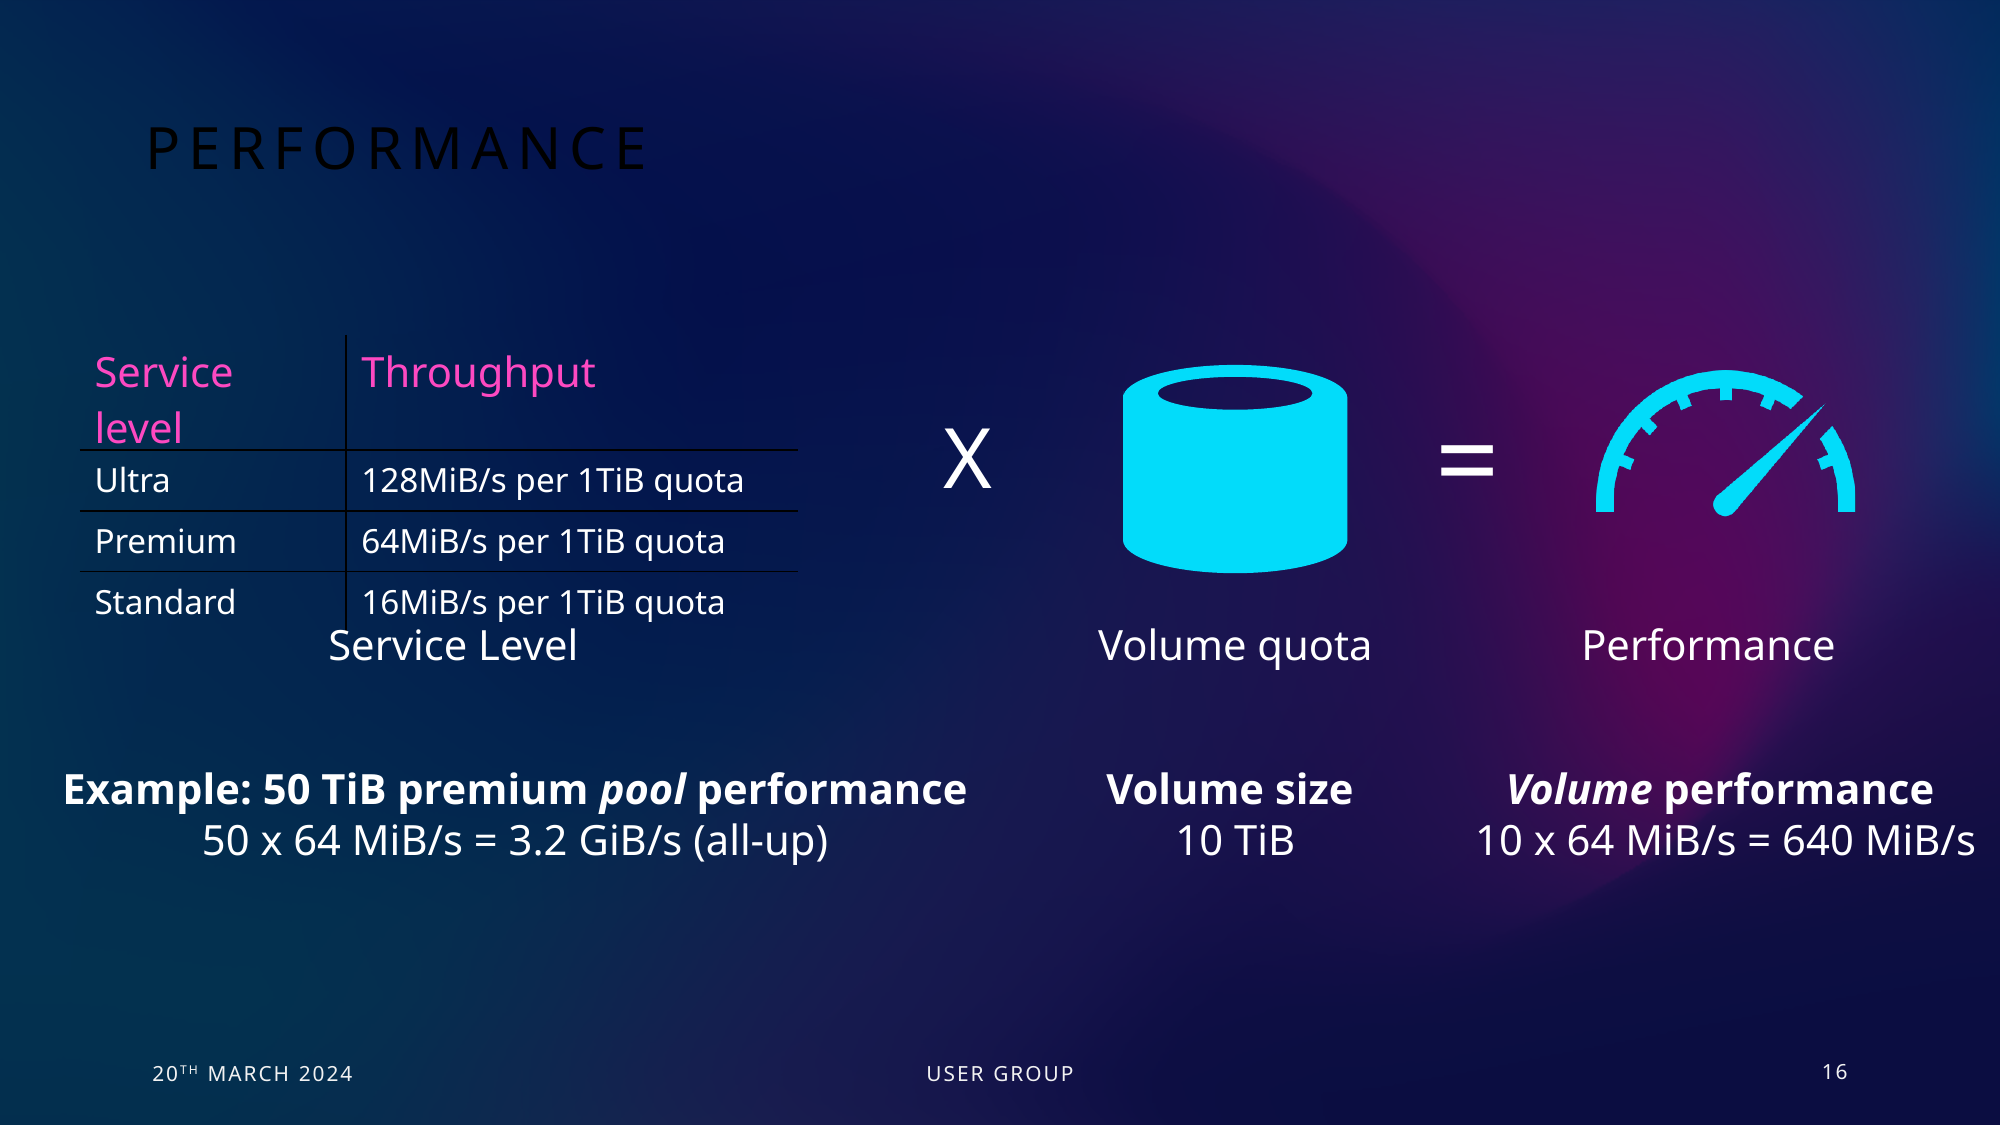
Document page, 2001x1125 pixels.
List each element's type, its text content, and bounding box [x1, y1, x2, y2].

text_box Volume size 10 TiB [1106, 763, 1365, 864]
text_box Example: 50 TiB premium pool performance 50 x 64 MiB/s = 3.2 GiB/s (all-up) [62, 763, 969, 864]
footer User Group [662, 1042, 1338, 1103]
text_box Performance [1487, 609, 1930, 685]
text_box Volume quota [1051, 609, 1419, 685]
table_cell Standard [80, 572, 345, 632]
picture [1584, 299, 1867, 583]
table_cell 16MiB/s per 1TiB quota [347, 572, 798, 632]
table_cell 64MiB/s per 1TiB quota [347, 512, 798, 571]
table_cell Ultra [80, 451, 345, 510]
table_header Service level [80, 335, 345, 449]
text_box X [928, 398, 1008, 514]
text_box [1122, 364, 1348, 574]
text_box Service Level [238, 609, 680, 685]
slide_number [137, 1042, 588, 1103]
table_cell Premium [80, 512, 345, 571]
title Performance [130, 117, 929, 178]
text_box Volume performance 10 x 64 MiB/s = 640 MiB/s [1475, 763, 1977, 864]
text_box = [1420, 380, 1515, 531]
slide_number 16 [1412, 1042, 1863, 1103]
table_header Throughput [347, 335, 798, 449]
table_cell 128MiB/s per 1TiB quota [347, 451, 798, 510]
